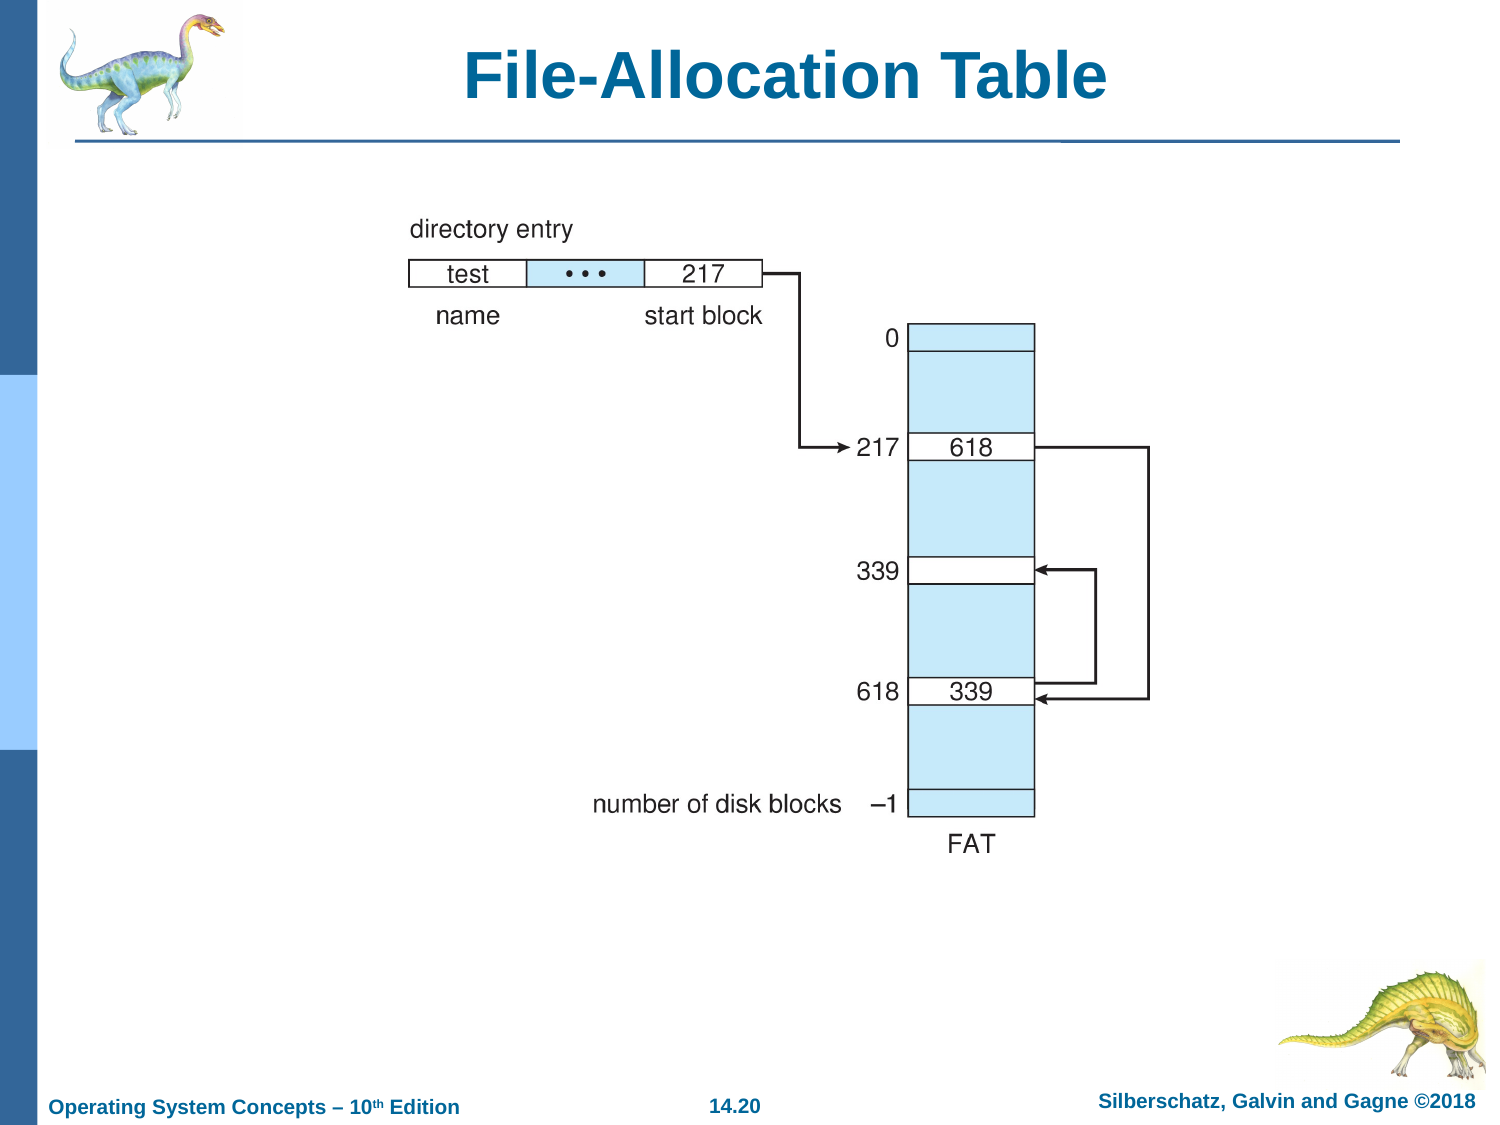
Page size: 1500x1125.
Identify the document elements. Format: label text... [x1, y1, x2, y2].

picture [1275, 959, 1486, 1090]
picture [407, 214, 1150, 865]
title File-Allocation Table [163, 24, 1410, 120]
picture [46, 0, 243, 149]
